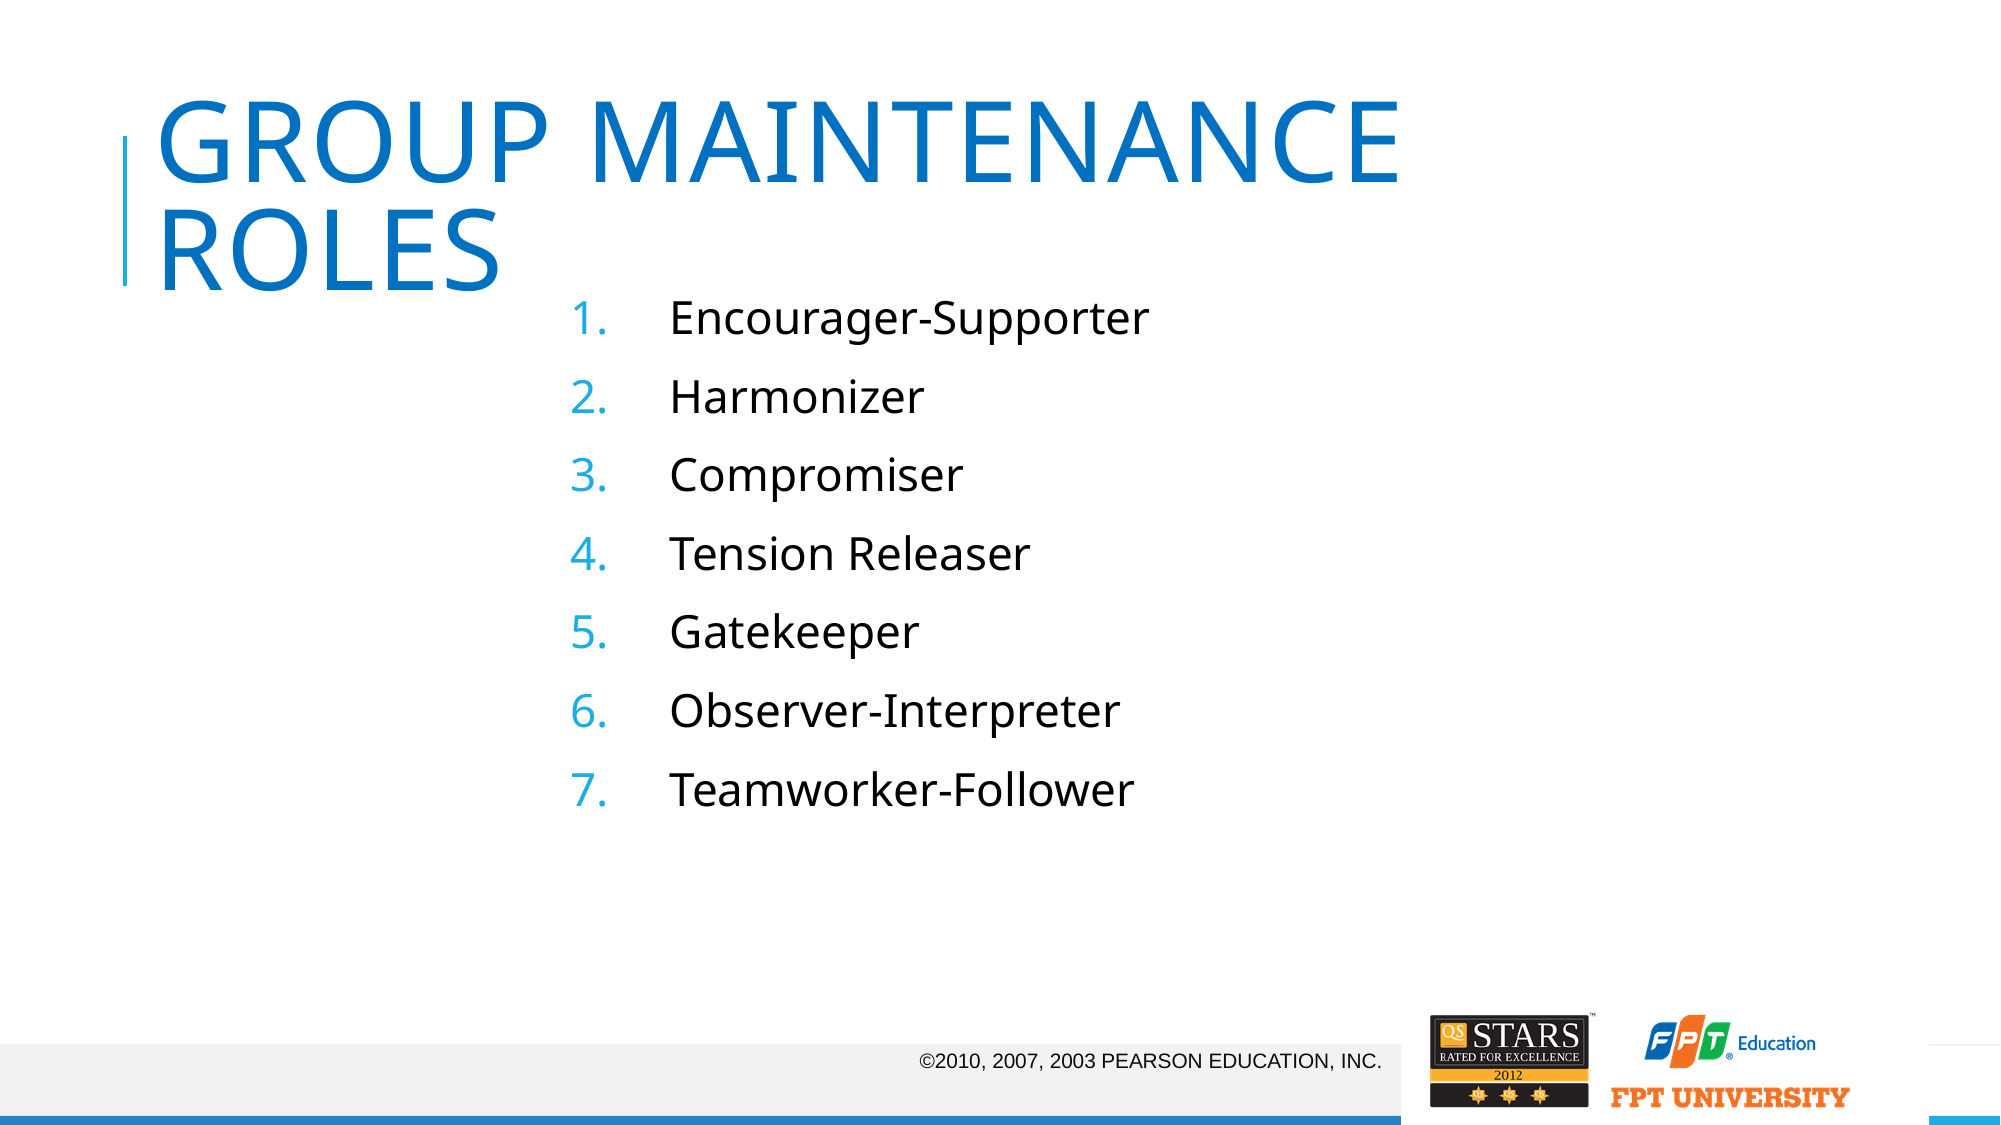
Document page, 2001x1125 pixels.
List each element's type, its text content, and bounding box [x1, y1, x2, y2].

text_box [362, 99, 1638, 288]
title Group Maintenance Roles [139, 122, 362, 286]
text_box [362, 324, 1438, 1000]
list Encourager-Supporter Harmonizer Compromiser Tension Releaser Gatekeeper Observer-Interpreter Teamworker-Follower [562, 288, 1438, 324]
picture [1420, 994, 1858, 1125]
footer ©2010, 2007, 2003 Pearson Education, Inc. [429, 1037, 1398, 1083]
